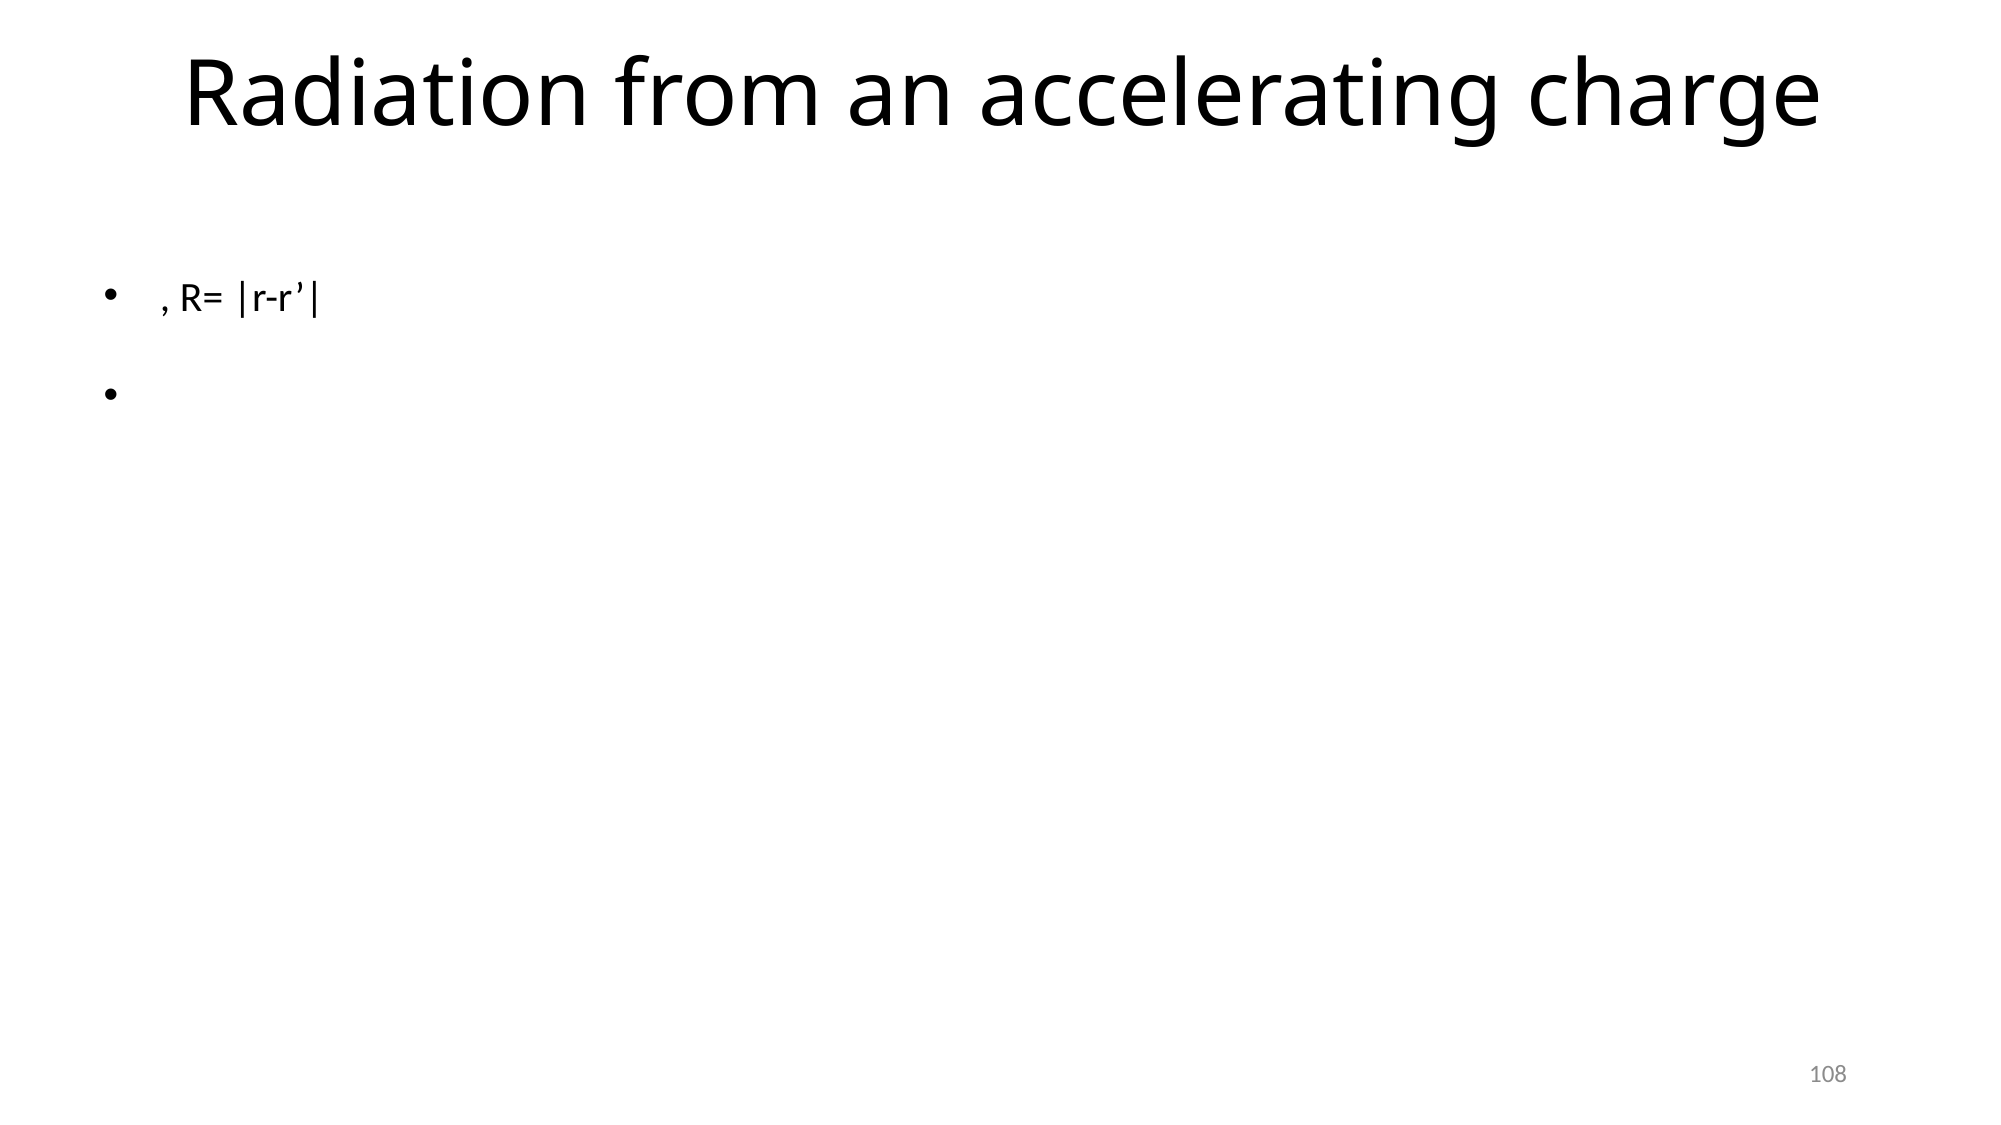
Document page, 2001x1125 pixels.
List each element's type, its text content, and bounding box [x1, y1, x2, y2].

slide_number 108 [1412, 1042, 1863, 1103]
title Radiation from an accelerating charge [32, 15, 1975, 177]
